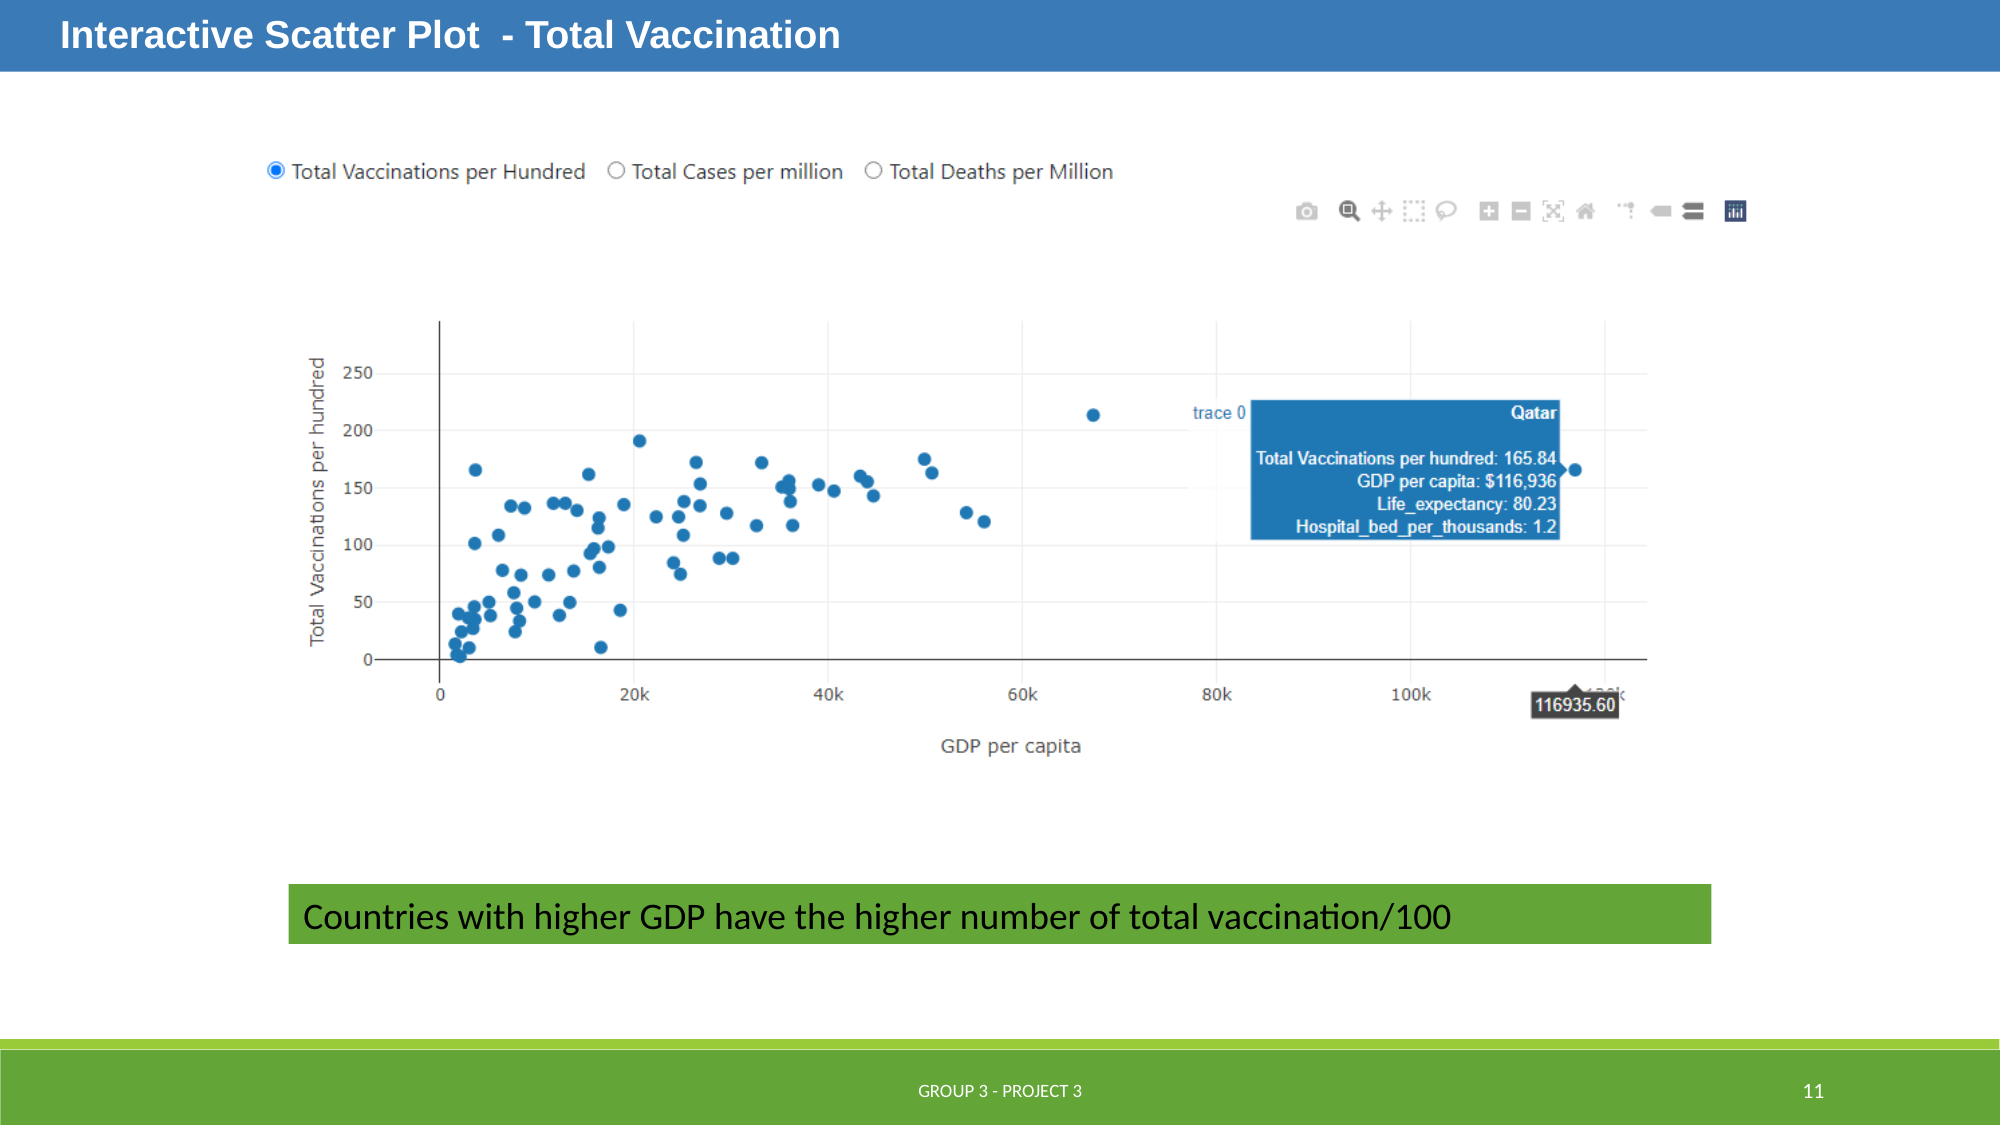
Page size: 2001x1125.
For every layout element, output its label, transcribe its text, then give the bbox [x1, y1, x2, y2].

slide_number 11 [1624, 1059, 1840, 1120]
footer Group 3 - Project 3 [604, 1059, 1396, 1120]
text_box Interactive Scatter Plot - Total Vaccination [0, 0, 2000, 72]
text_box Countries with higher GDP have the higher number of total vaccination/100 [288, 922, 1712, 944]
picture [195, 115, 1805, 916]
